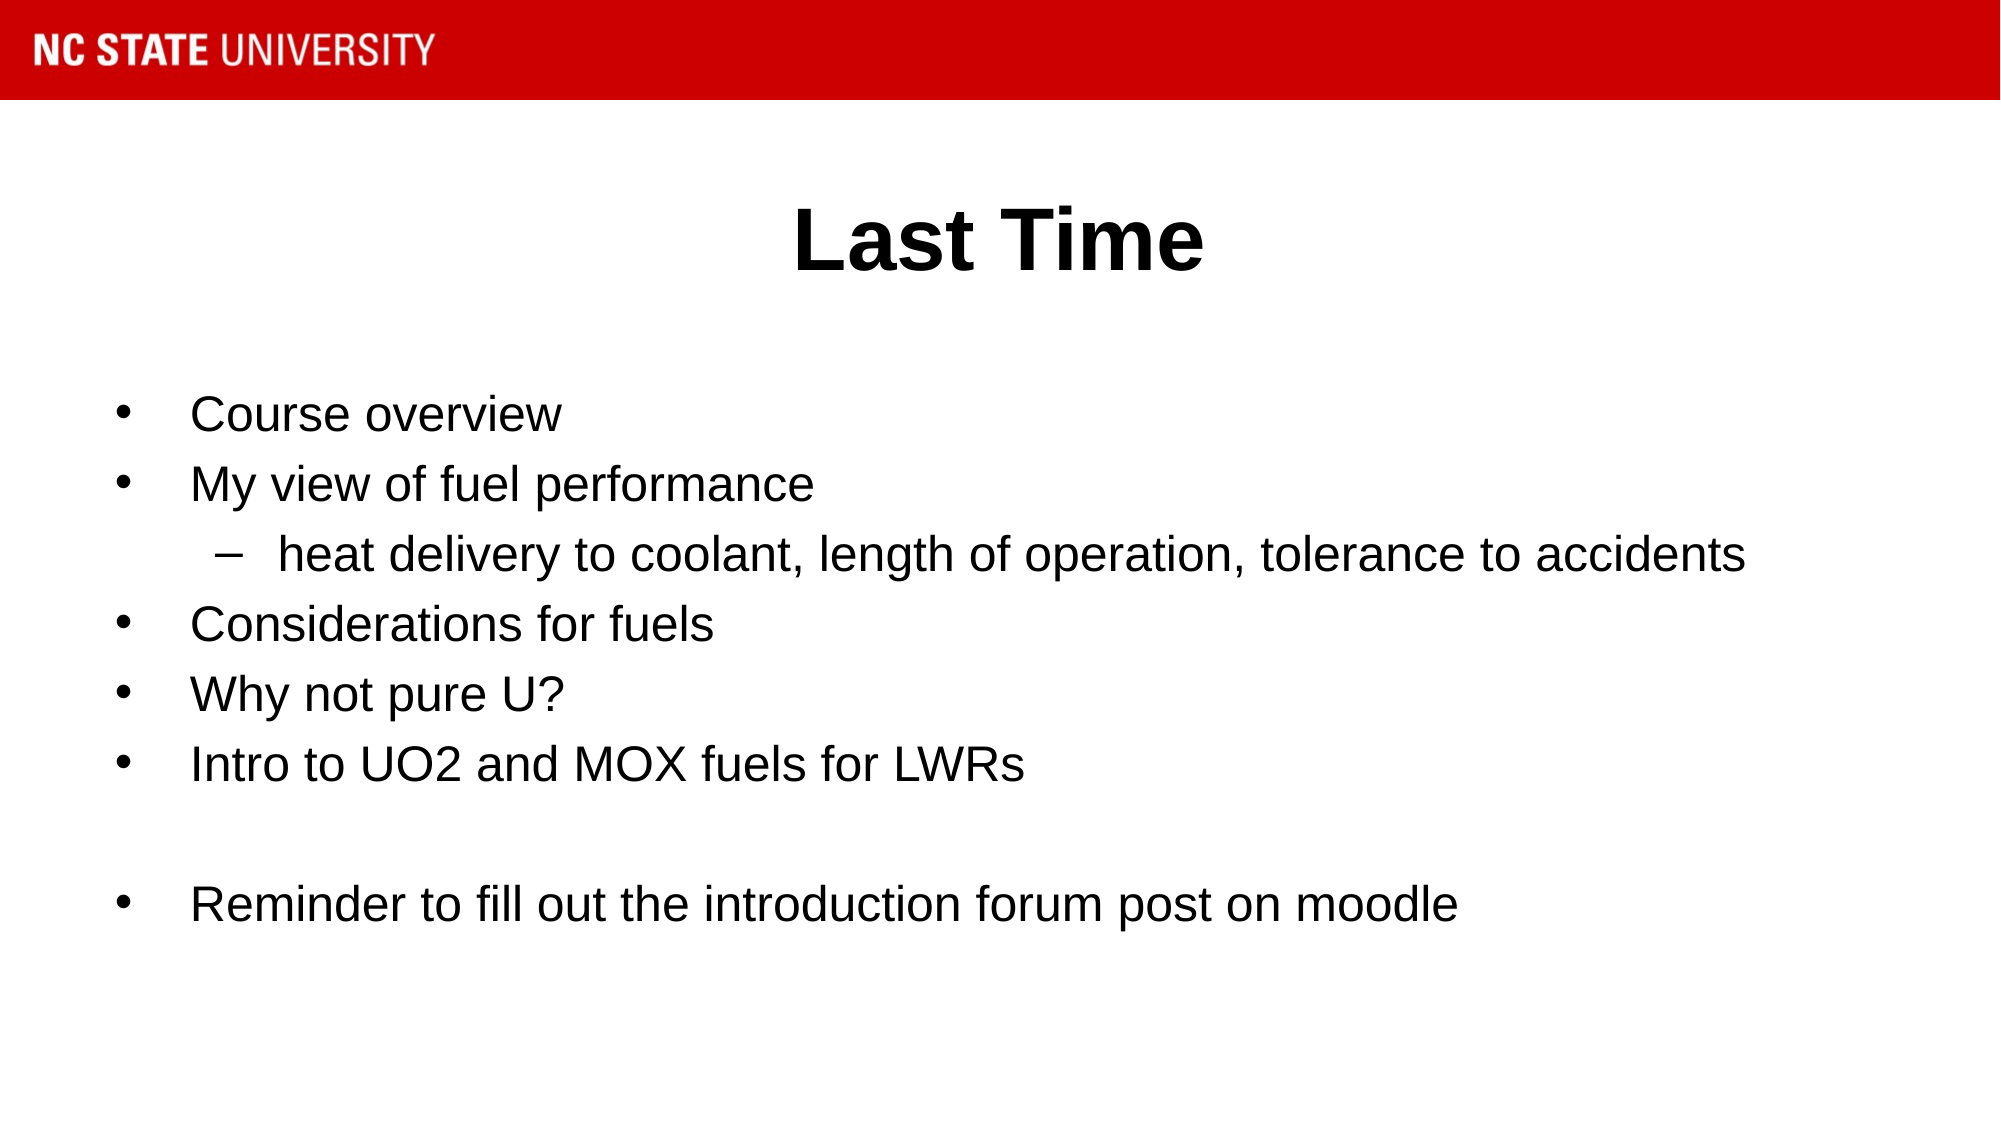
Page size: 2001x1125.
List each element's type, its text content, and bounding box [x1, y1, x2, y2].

list Course overview My view of fuel performance heat delivery to coolant, length of operation, tolerance to accidents Considerations for fuels Why not pure U? Intro to UO2 and MOX fuels for LWRs Reminder to fill out the introduction forum post on moodle [99, 374, 1900, 1005]
title Last Time [99, 147, 1900, 323]
picture [0, 0, 2001, 100]
